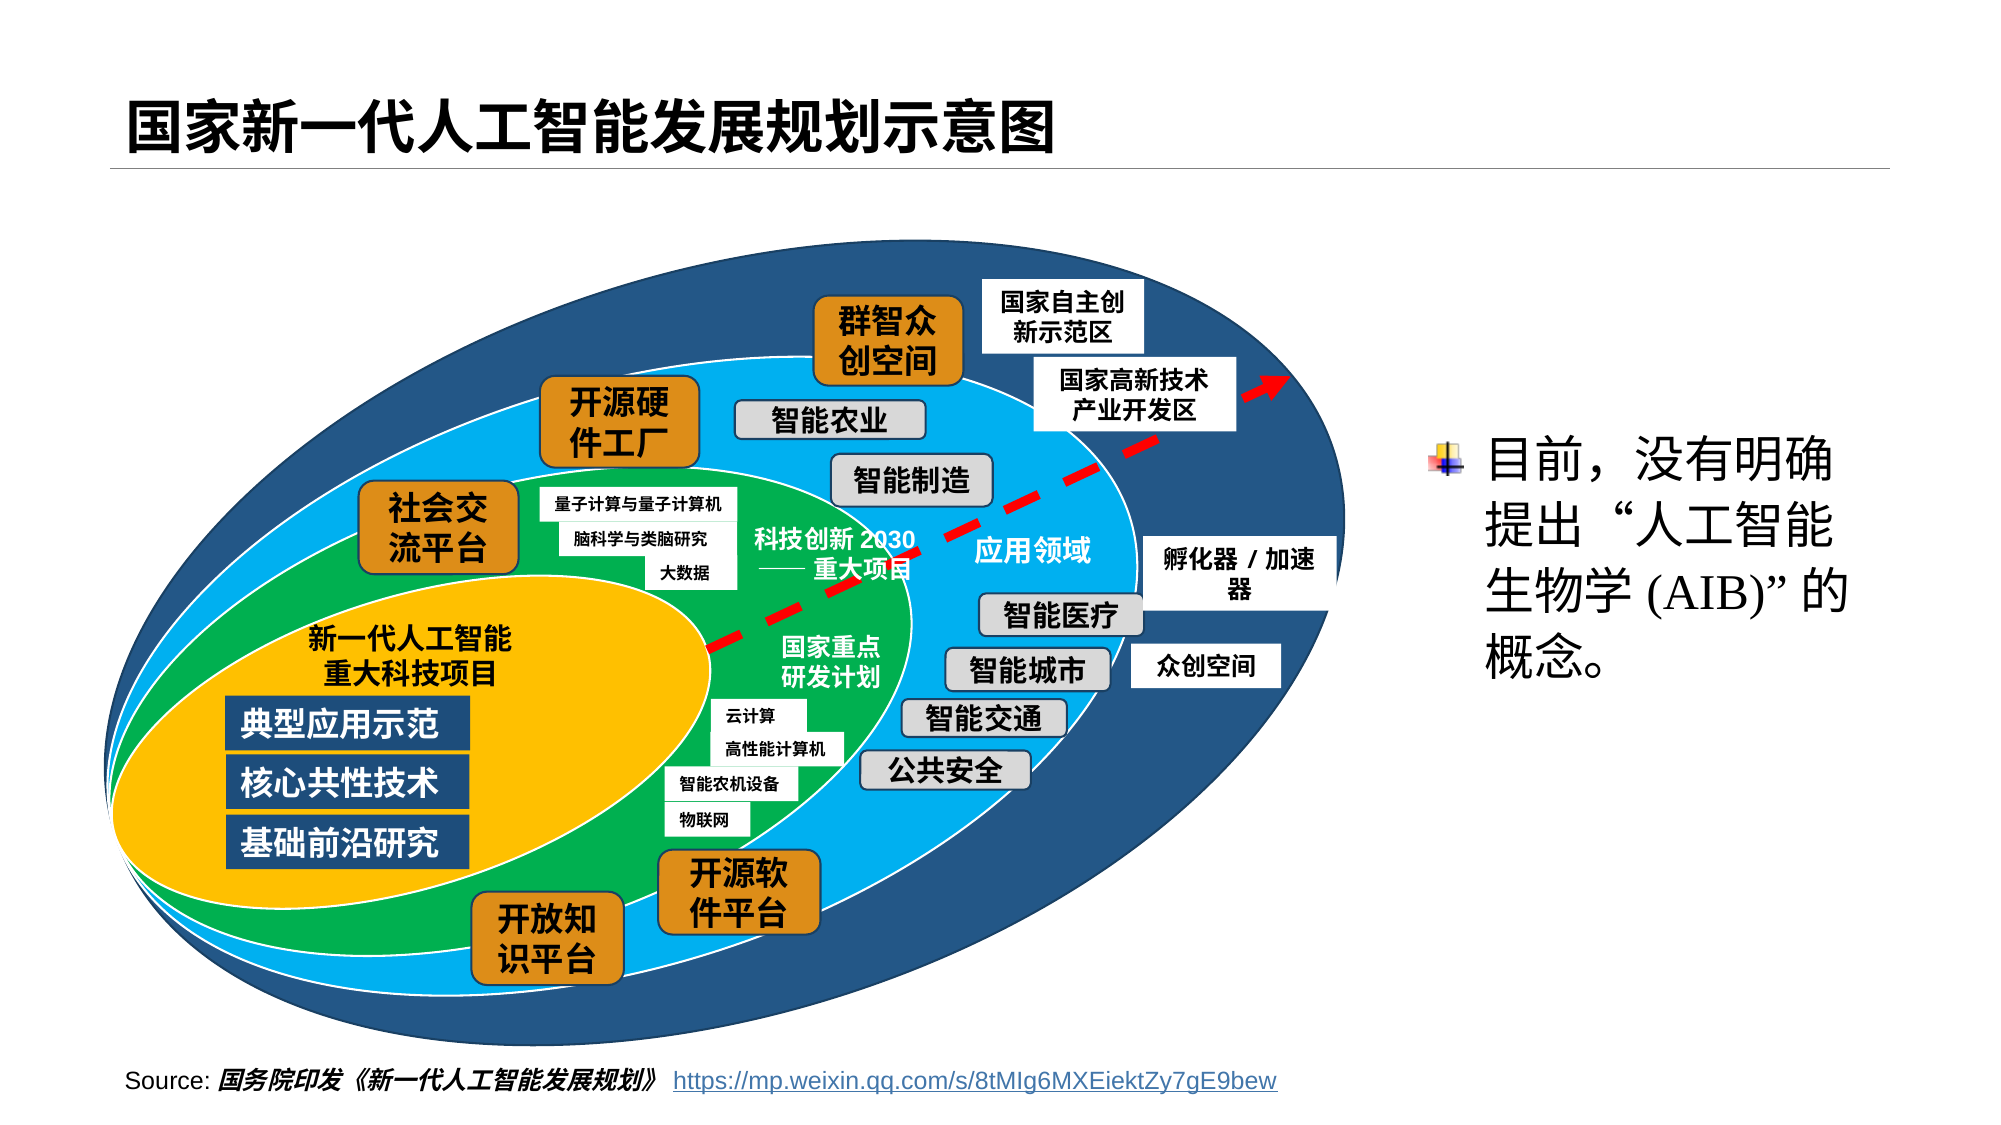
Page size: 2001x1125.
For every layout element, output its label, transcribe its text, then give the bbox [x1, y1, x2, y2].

text_box 目前，没有明确提出“人工智能生物学(AIB)”的概念。 [1413, 414, 1870, 759]
picture [1428, 440, 1464, 476]
text_box Source:国务院印发《新一代人工智能发展规划》https://mp.weixin.qq.com/s/8tMIg6MXEiektZy7gE9bew [109, 1057, 1954, 1103]
title 国家新一代人工智能发展规划示意图 [109, 0, 1890, 169]
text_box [85, 271, 1364, 1015]
